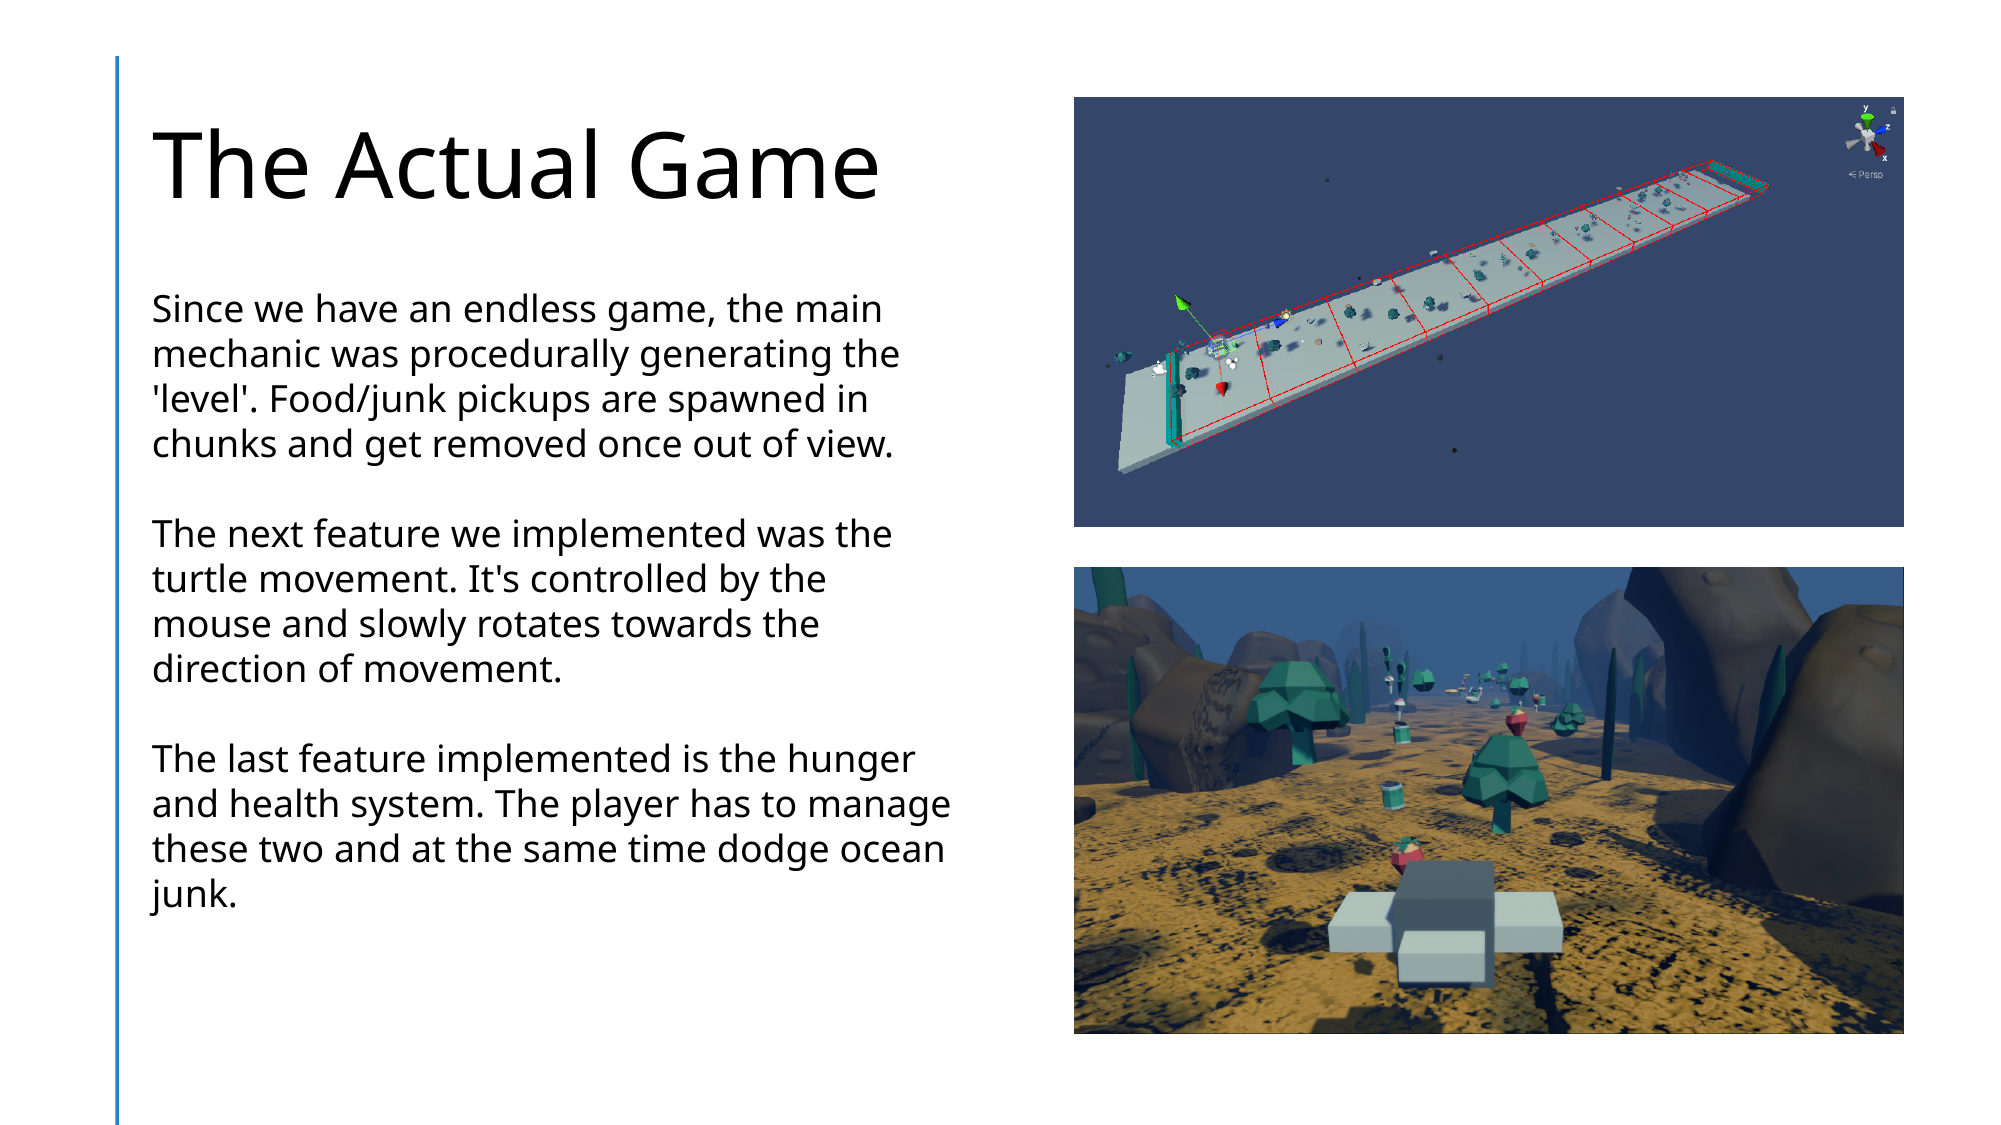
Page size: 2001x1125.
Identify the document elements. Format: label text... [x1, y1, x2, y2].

title The Actual Game [137, 59, 1863, 278]
picture [1074, 567, 1904, 1034]
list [1074, 97, 1904, 527]
text_box Since we have an endless game, the main mechanic was procedurally generating the 'level'. Food/junk pickups are spawned in chunks and get removed once out of view. The next feature we implemented was the turtle movement. It's controlled by the mouse and slowly rotates towards the direction of movement. The last feature implemented is the hunger and health system. The player has to manage these two and at the same time dodge ocean junk. [136, 277, 971, 923]
